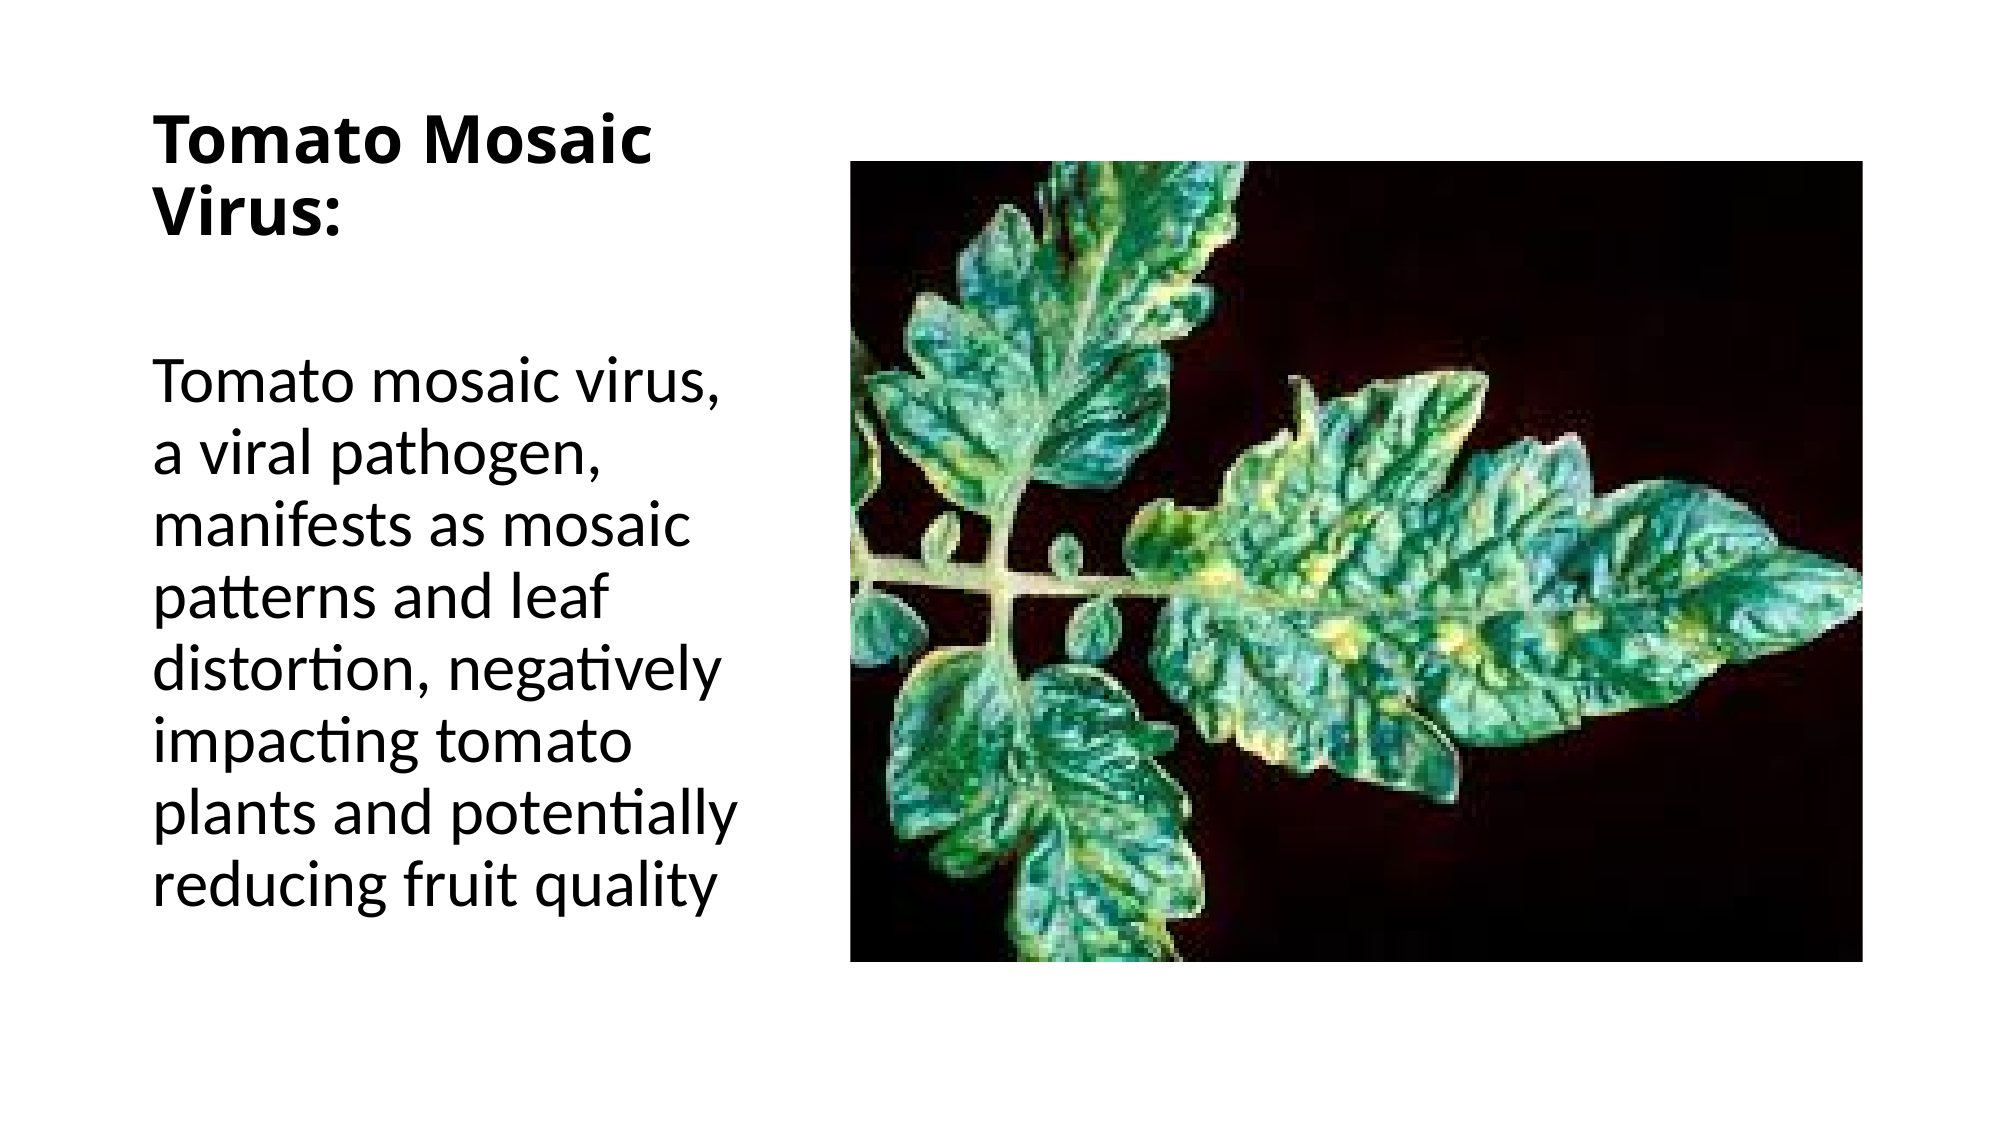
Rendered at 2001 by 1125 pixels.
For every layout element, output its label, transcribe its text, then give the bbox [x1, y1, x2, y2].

picture [850, 161, 1863, 962]
title Tomato Mosaic Virus: [137, 75, 783, 337]
list Tomato mosaic virus, a viral pathogen, manifests as mosaic patterns and leaf distortion, negatively impacting tomato plants and potentially reducing fruit quality [137, 337, 783, 963]
